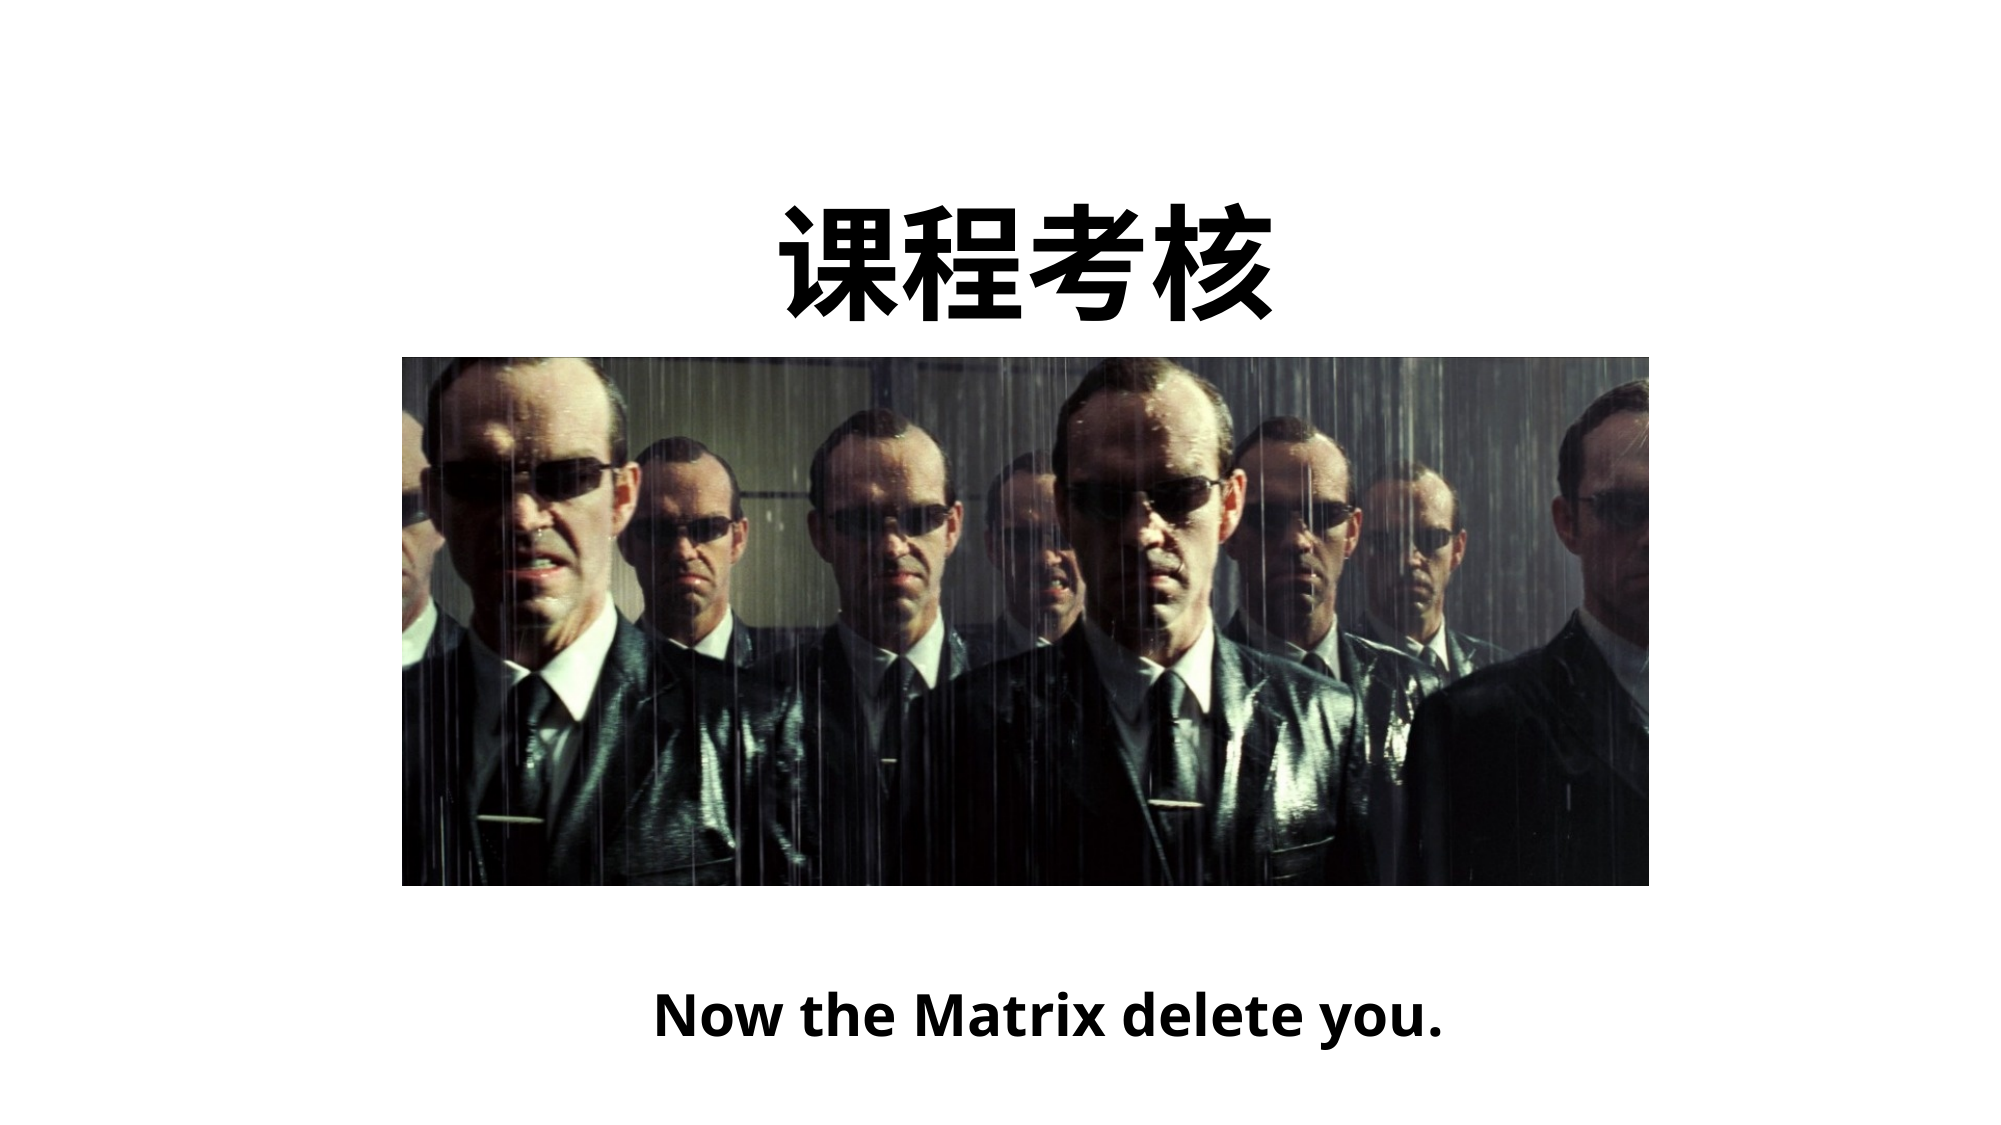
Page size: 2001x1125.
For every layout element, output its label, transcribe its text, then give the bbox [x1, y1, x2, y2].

text_box Now the Matrix delete you. [637, 970, 1459, 1056]
picture [402, 357, 1649, 886]
title 课程考核 [274, 86, 1777, 479]
